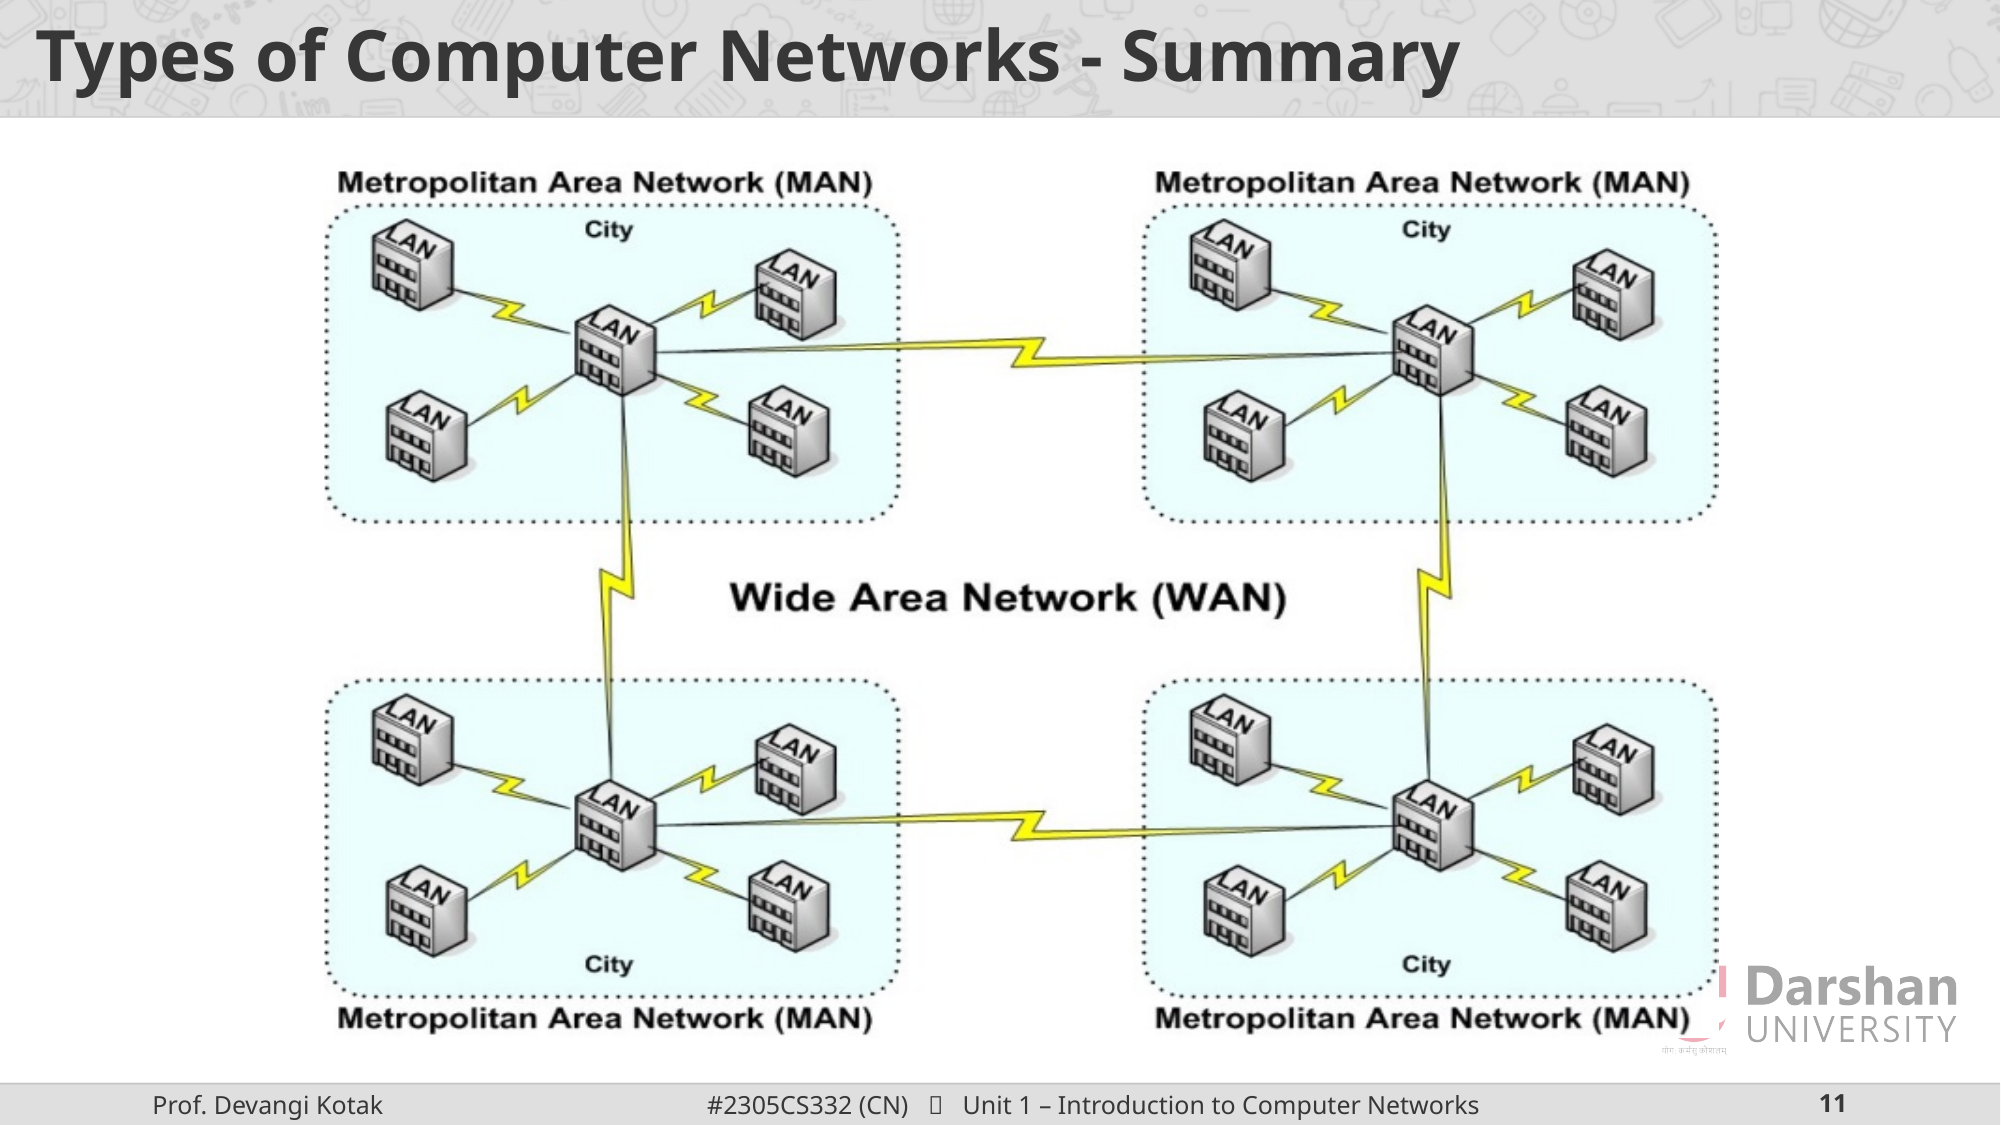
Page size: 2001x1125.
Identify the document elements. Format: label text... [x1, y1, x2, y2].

picture [324, 162, 1719, 1038]
title Types of Computer Networks - Summary [0, 0, 2000, 117]
